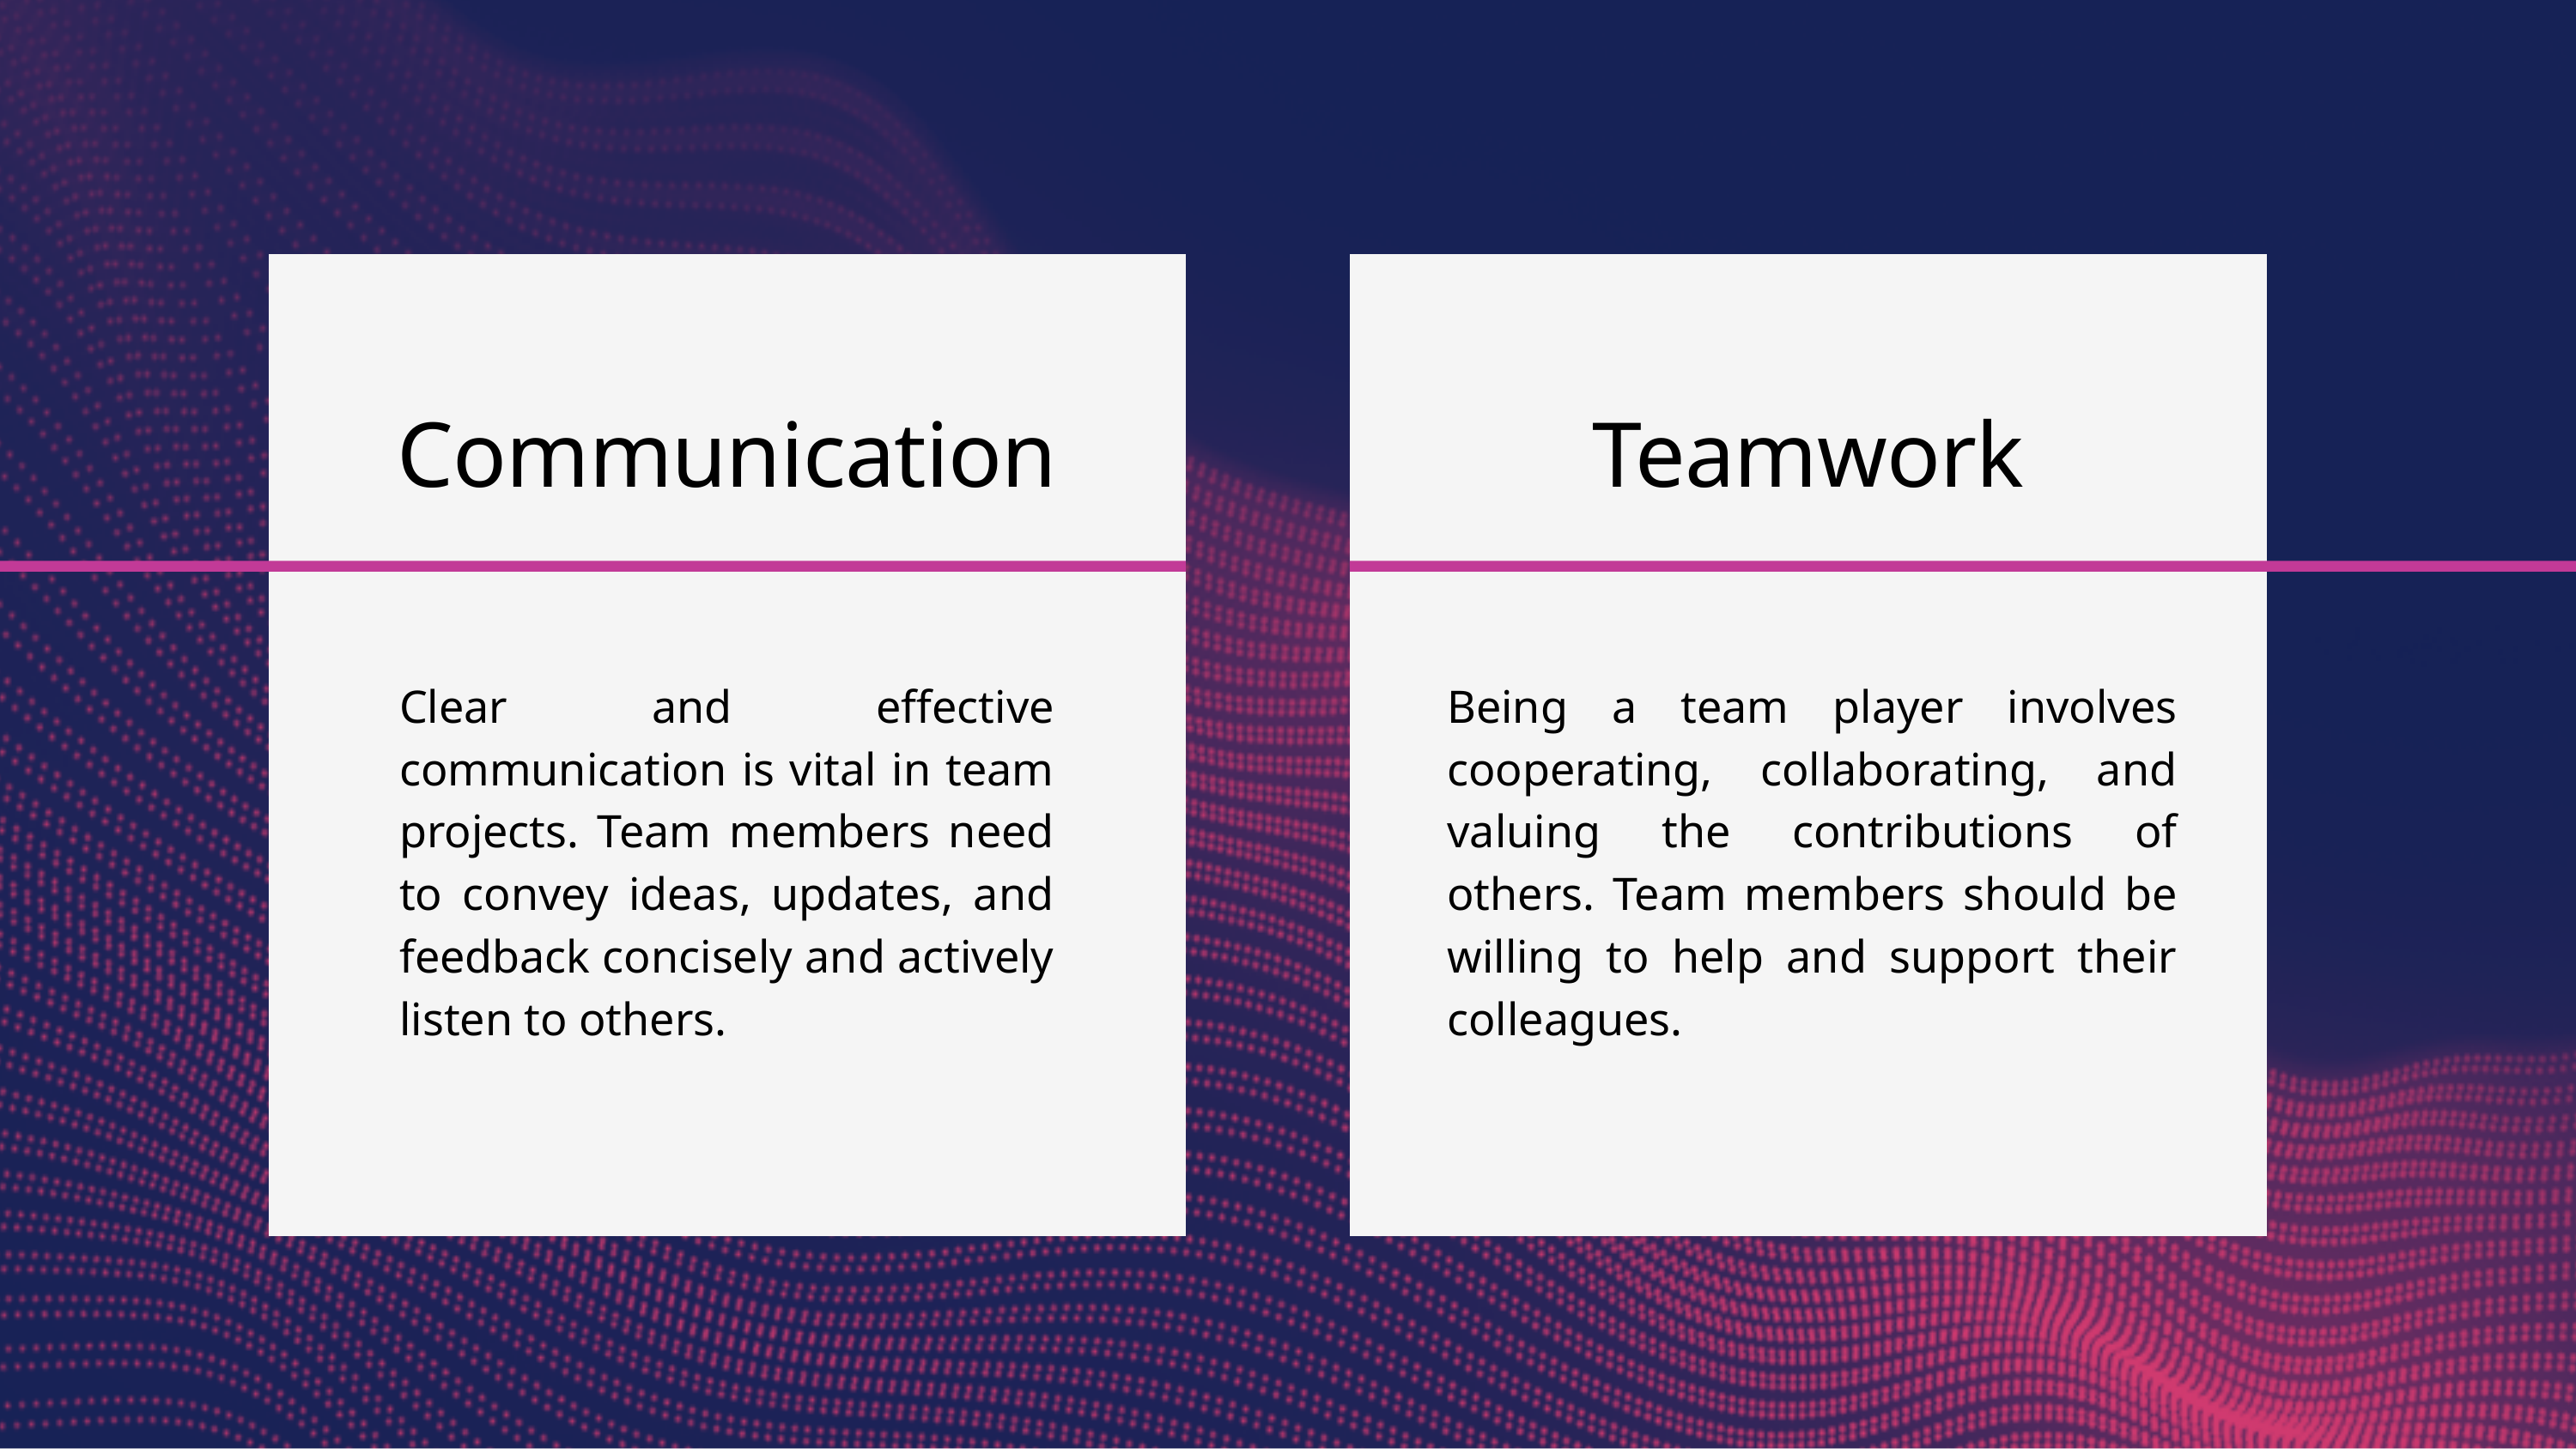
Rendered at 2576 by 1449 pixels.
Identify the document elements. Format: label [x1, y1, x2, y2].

text_box [268, 253, 1187, 1237]
text_box [0, 0, 2576, 1449]
text_box [1349, 253, 2268, 1237]
